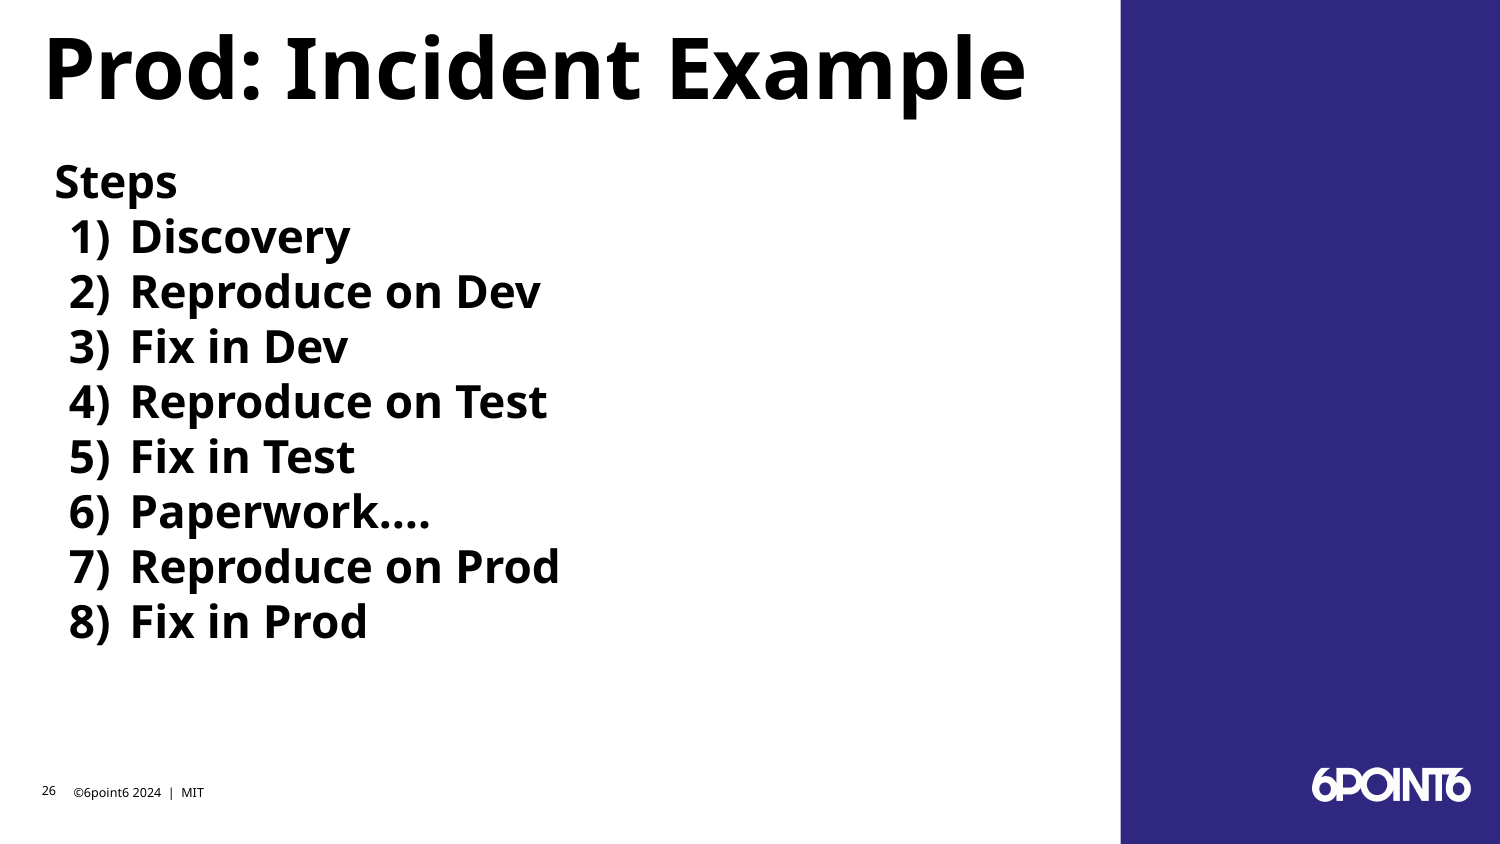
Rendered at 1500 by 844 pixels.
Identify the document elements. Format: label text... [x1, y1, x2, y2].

picture [1312, 767, 1471, 802]
slide_number ‹#› [26, 777, 104, 805]
title Prod: Incident Example [41, 39, 1076, 106]
list Steps Discovery Reproduce on Dev Fix in Dev Reproduce on Test Fix in Test Paperwork…. Reproduce on Prod Fix in Prod [54, 137, 1088, 707]
